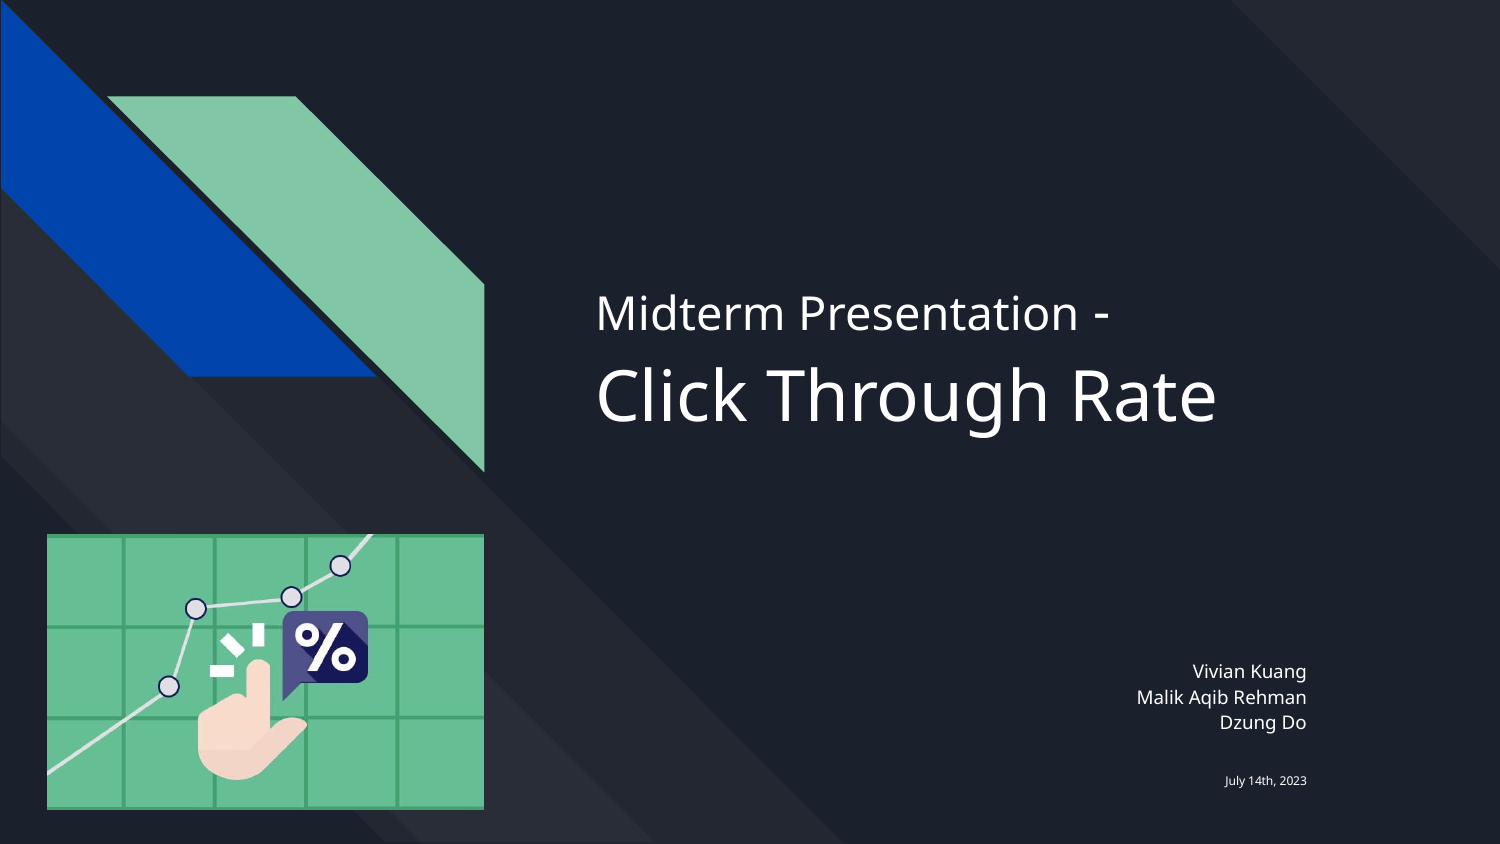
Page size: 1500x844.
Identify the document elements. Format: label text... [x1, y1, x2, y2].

subtitle Vivian Kuang Malik Aqib Rehman Dzung Do July 14th, 2023 [968, 643, 1322, 810]
title Midterm Presentation - Click Through Rate [580, 258, 1404, 459]
picture [47, 534, 484, 811]
